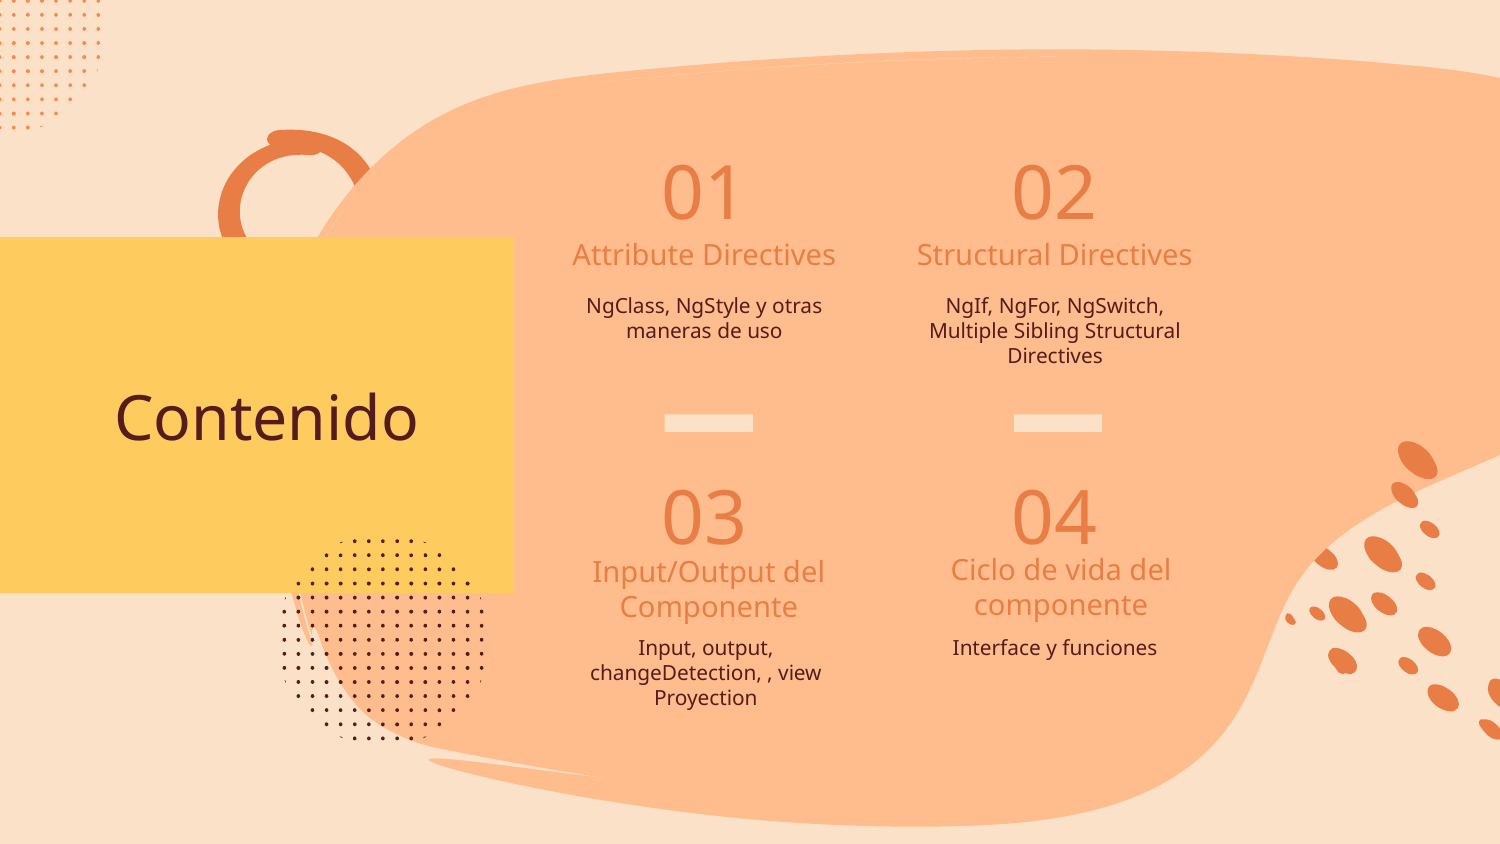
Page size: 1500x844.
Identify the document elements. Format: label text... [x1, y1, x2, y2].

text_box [267, 49, 1500, 827]
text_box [0, 0, 102, 130]
title Contenido [99, 260, 262, 570]
text_box [218, 148, 262, 237]
text_box [0, 237, 262, 594]
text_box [281, 538, 485, 741]
